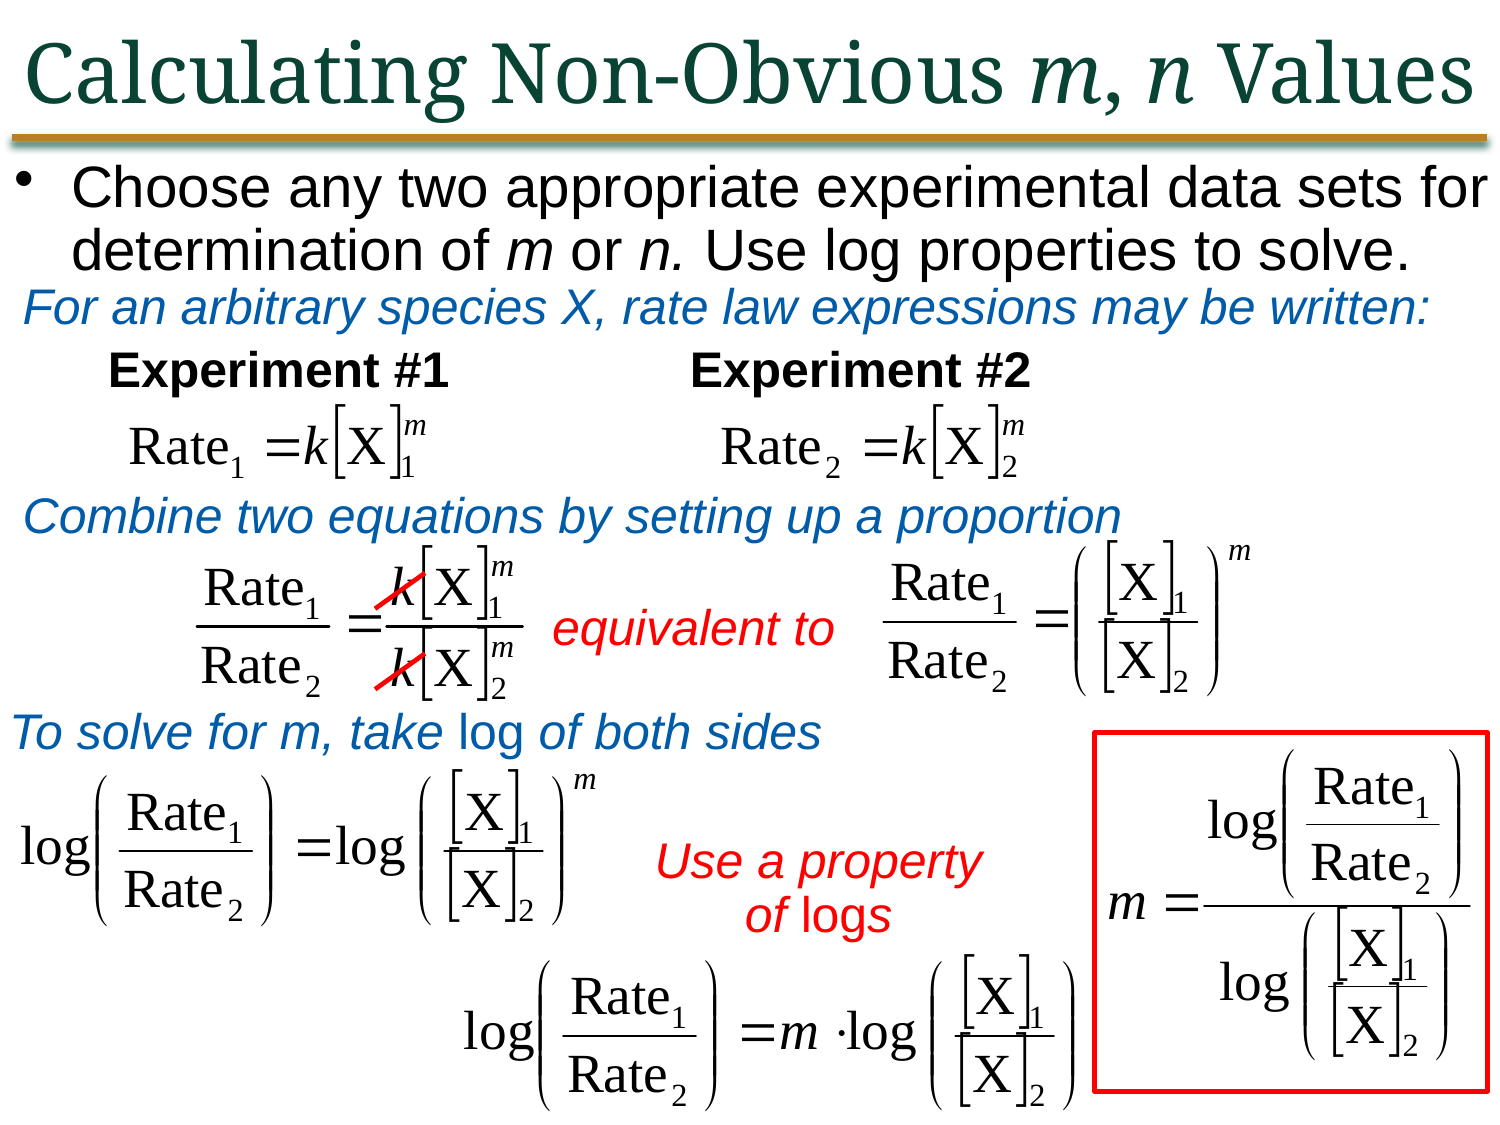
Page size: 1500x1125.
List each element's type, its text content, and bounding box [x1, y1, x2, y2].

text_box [873, 524, 1263, 710]
text_box slow [1095, 742, 1486, 1092]
text_box To solve for m, take log of both sides [0, 699, 850, 768]
text_box [1094, 732, 1488, 745]
text_box [1098, 1073, 1488, 1092]
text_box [12, 753, 609, 939]
text_box equivalent to [539, 594, 868, 664]
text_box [119, 399, 440, 488]
text_box Experiment #2 [675, 343, 1095, 407]
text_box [455, 948, 1094, 1124]
text_box For an arbitrary species X, rate law expressions may be written: [7, 273, 1463, 343]
text_box Combine two equations by setting up a proportion [7, 483, 1343, 552]
list Choose any two appropriate experimental data sets for determination of m or n. Use log properties to solve. [0, 149, 1500, 331]
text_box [1098, 739, 1483, 1072]
text_box Use a property of logs [636, 828, 1002, 946]
text_box Calculating Non-Obvious m, n Values [0, 13, 1500, 149]
text_box Experiment #1 [93, 343, 513, 407]
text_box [712, 399, 1037, 488]
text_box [374, 653, 426, 690]
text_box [187, 538, 535, 710]
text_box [374, 572, 426, 609]
